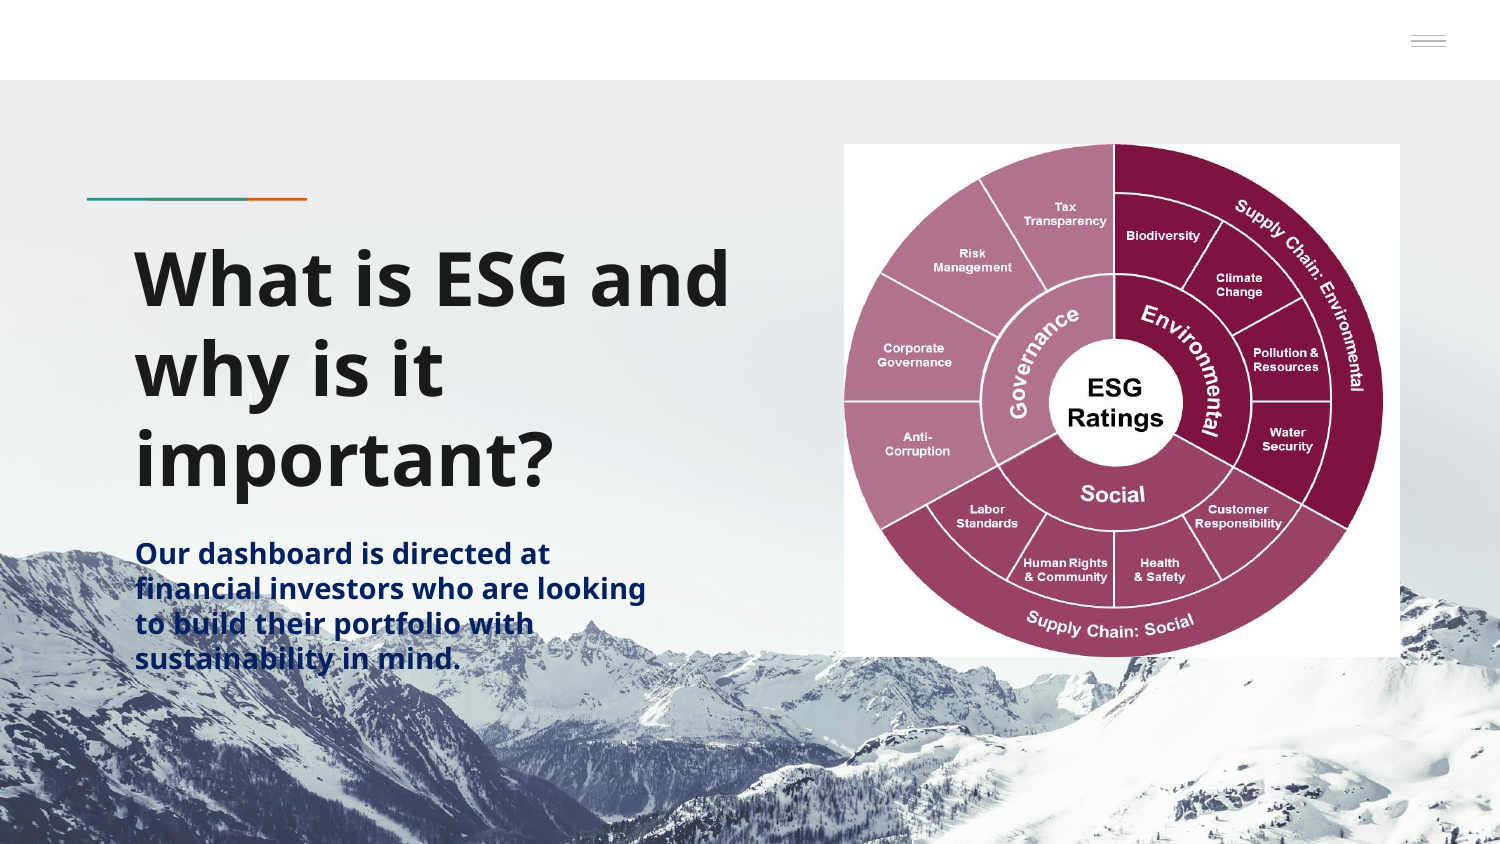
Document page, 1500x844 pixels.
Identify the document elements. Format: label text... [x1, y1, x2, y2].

picture [0, 80, 1500, 844]
title What is ESG and why is it important? [119, 216, 806, 490]
subtitle Our dashboard is directed at financial investors who are looking to build their portfolio with sustainability in mind. [119, 520, 675, 658]
